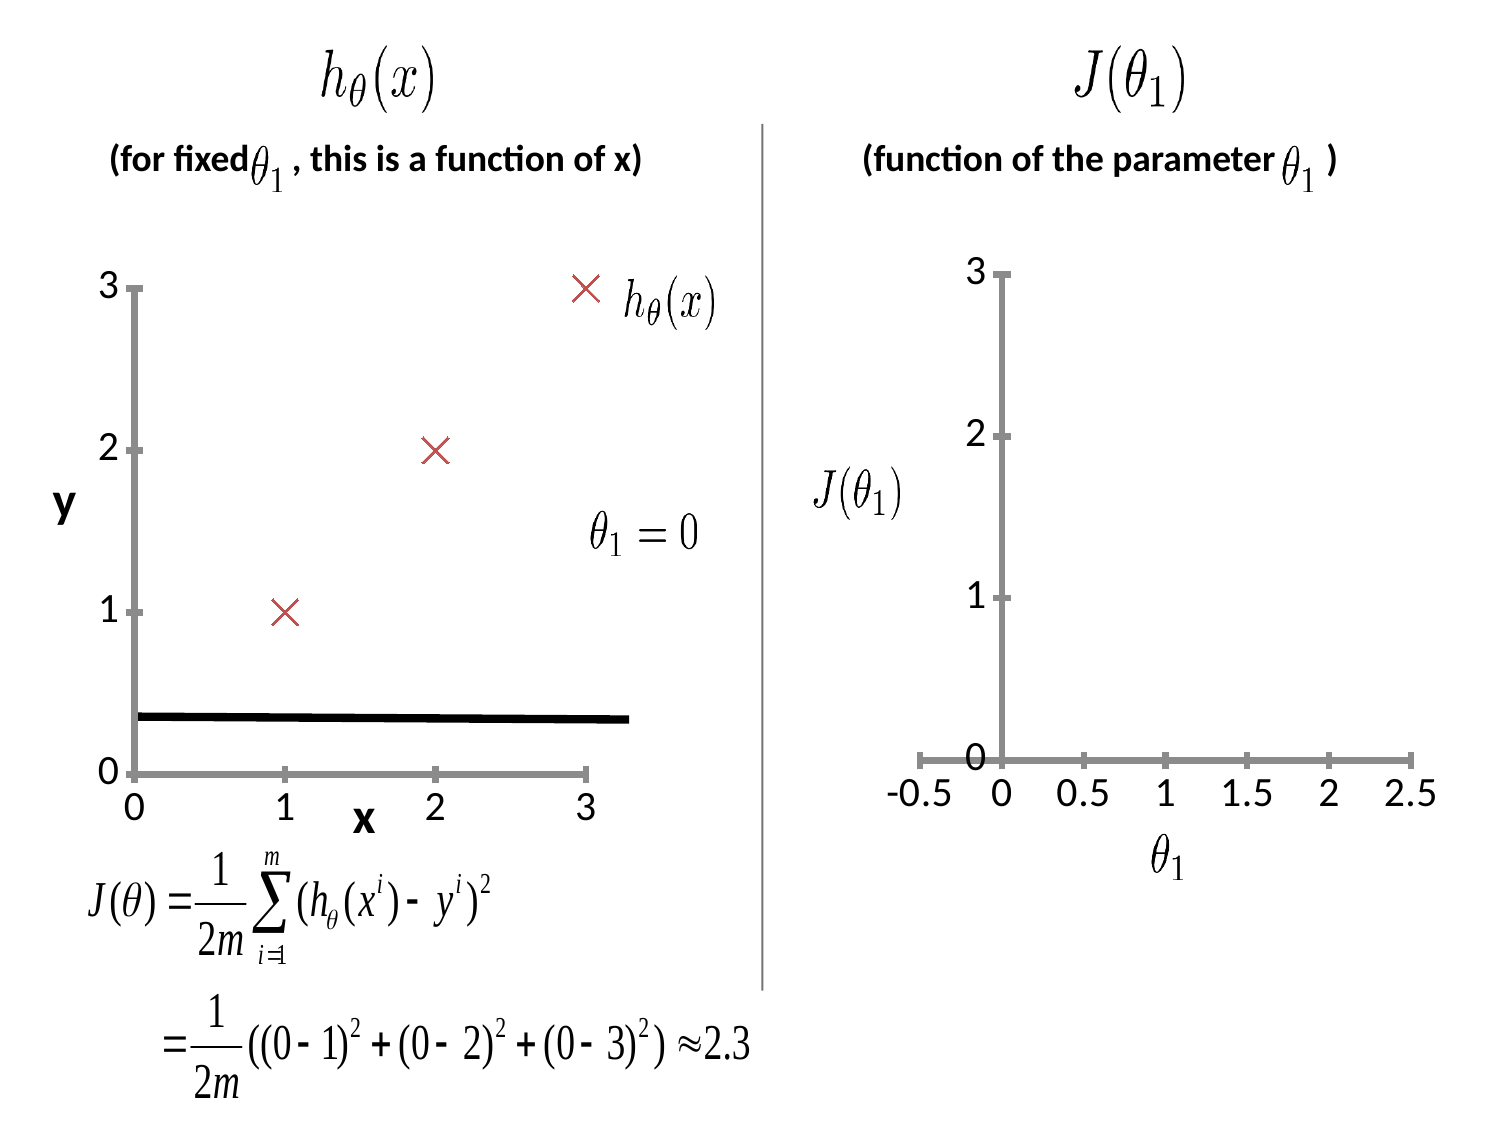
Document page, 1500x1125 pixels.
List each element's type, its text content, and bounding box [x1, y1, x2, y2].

chart [87, 255, 608, 833]
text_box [80, 833, 758, 1110]
picture [624, 275, 714, 330]
text_box (for fixed , this is a function of x) [93, 126, 659, 187]
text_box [844, 45, 1357, 192]
picture [321, 45, 433, 113]
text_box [812, 241, 1450, 880]
picture [251, 145, 282, 192]
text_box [608, 716, 630, 720]
text_box y [37, 460, 87, 535]
picture [608, 510, 697, 556]
